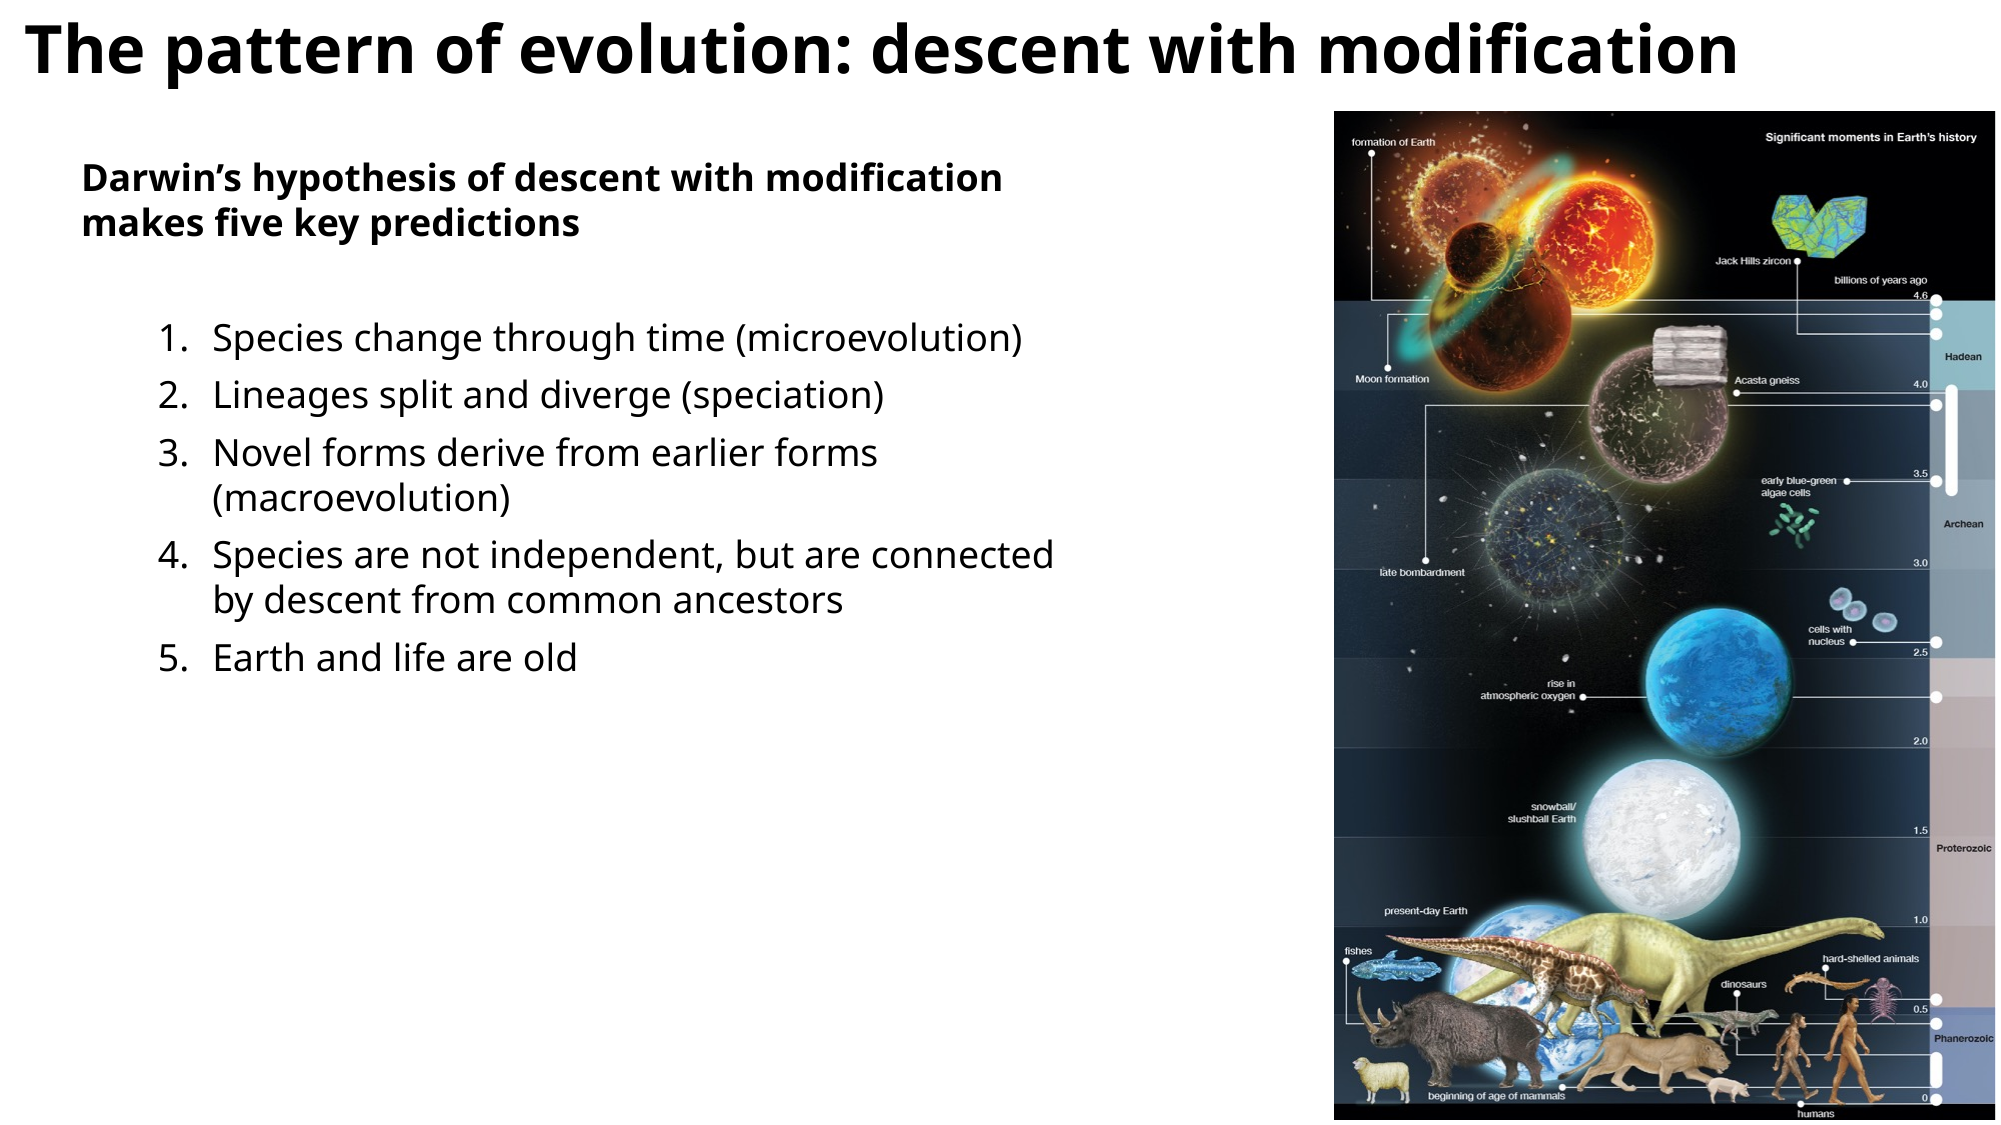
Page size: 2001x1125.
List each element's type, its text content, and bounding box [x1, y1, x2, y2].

text_box Darwin’s hypothesis of descent with modification makes five key predictions Species change through time (microevolution) Lineages split and diverge (speciation) Novel forms derive from earlier forms (macroevolution) Species are not independent, but are connected by descent from common ancestors Earth and life are old [66, 146, 1110, 687]
picture [1334, 111, 1996, 1120]
text_box The pattern of evolution: descent with modification [9, 0, 1757, 95]
